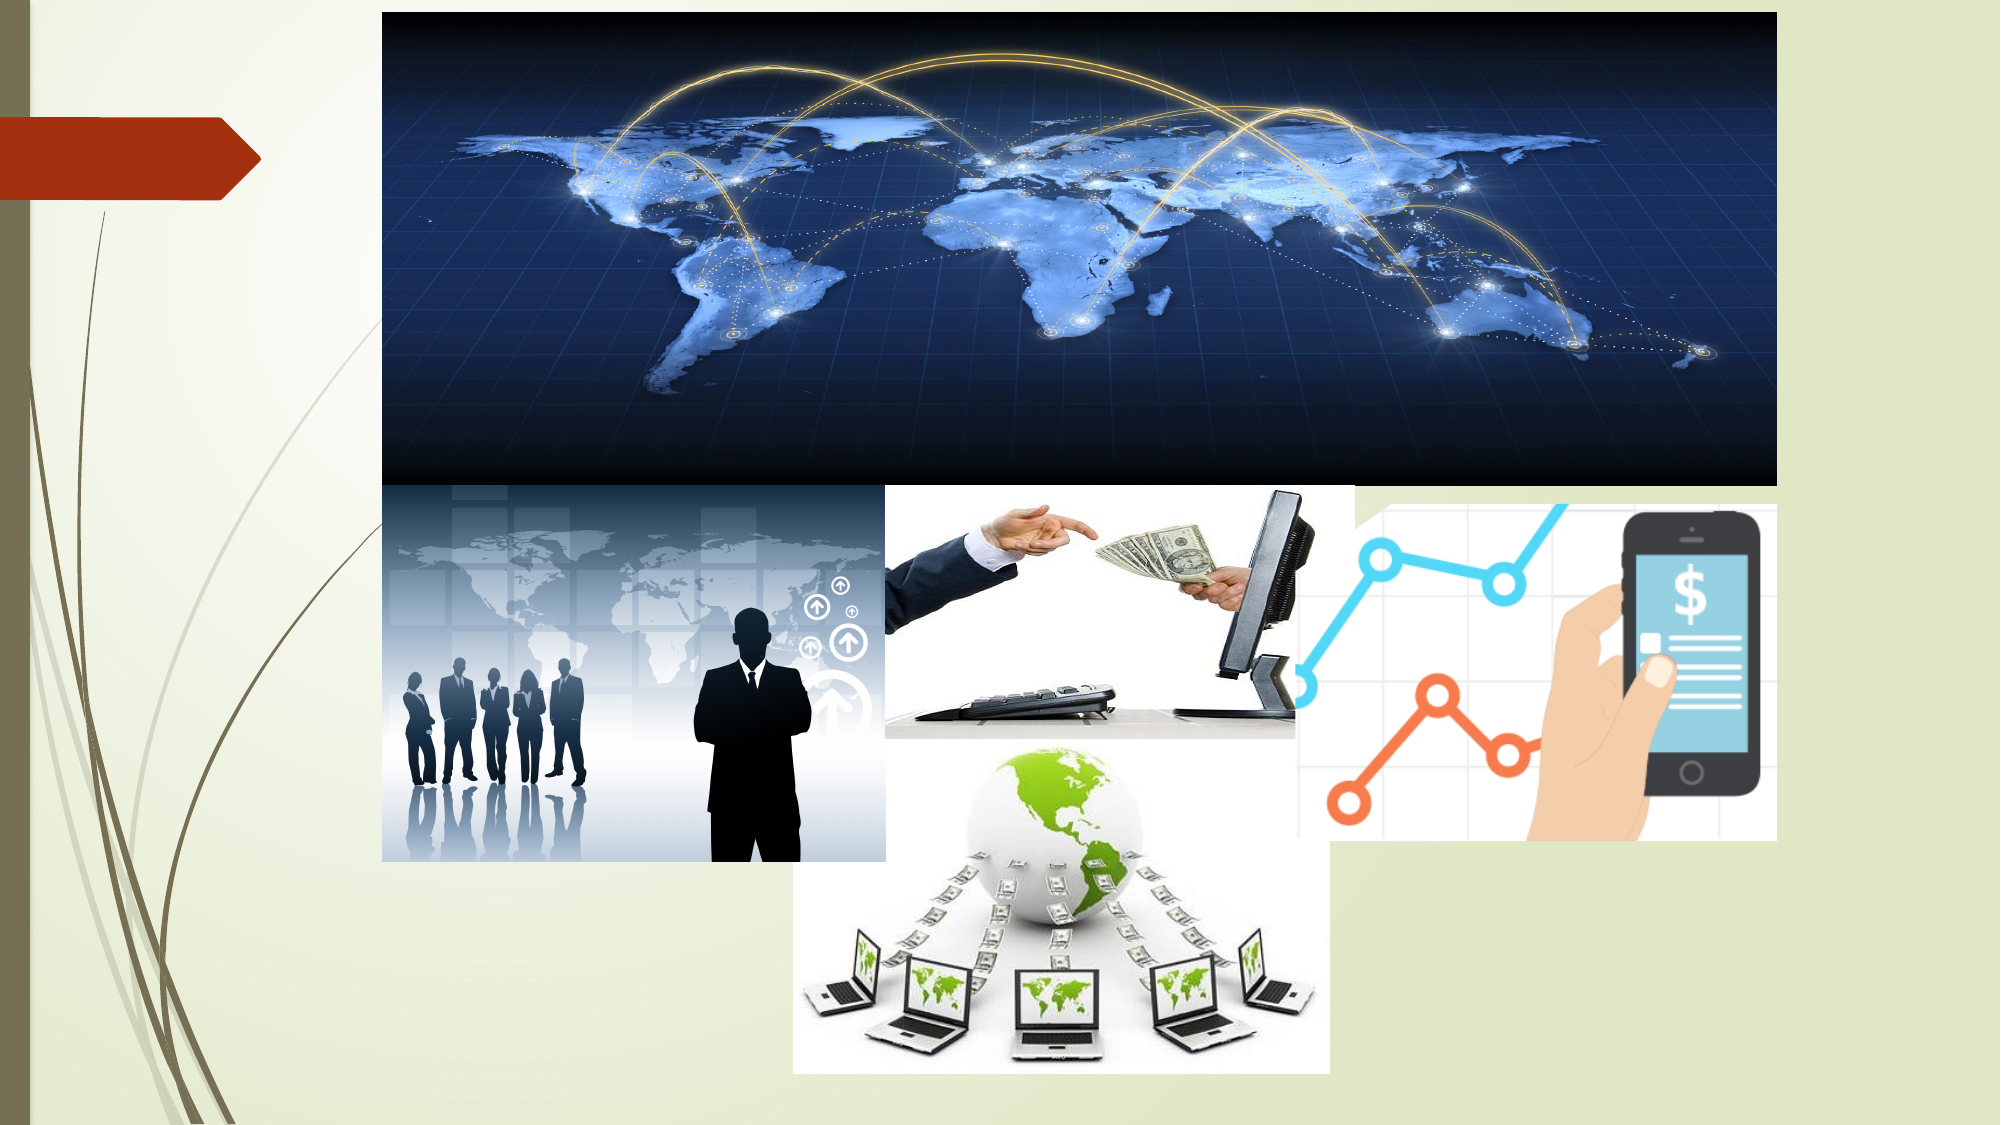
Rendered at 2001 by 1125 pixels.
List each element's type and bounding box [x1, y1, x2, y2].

picture [382, 12, 1778, 1075]
